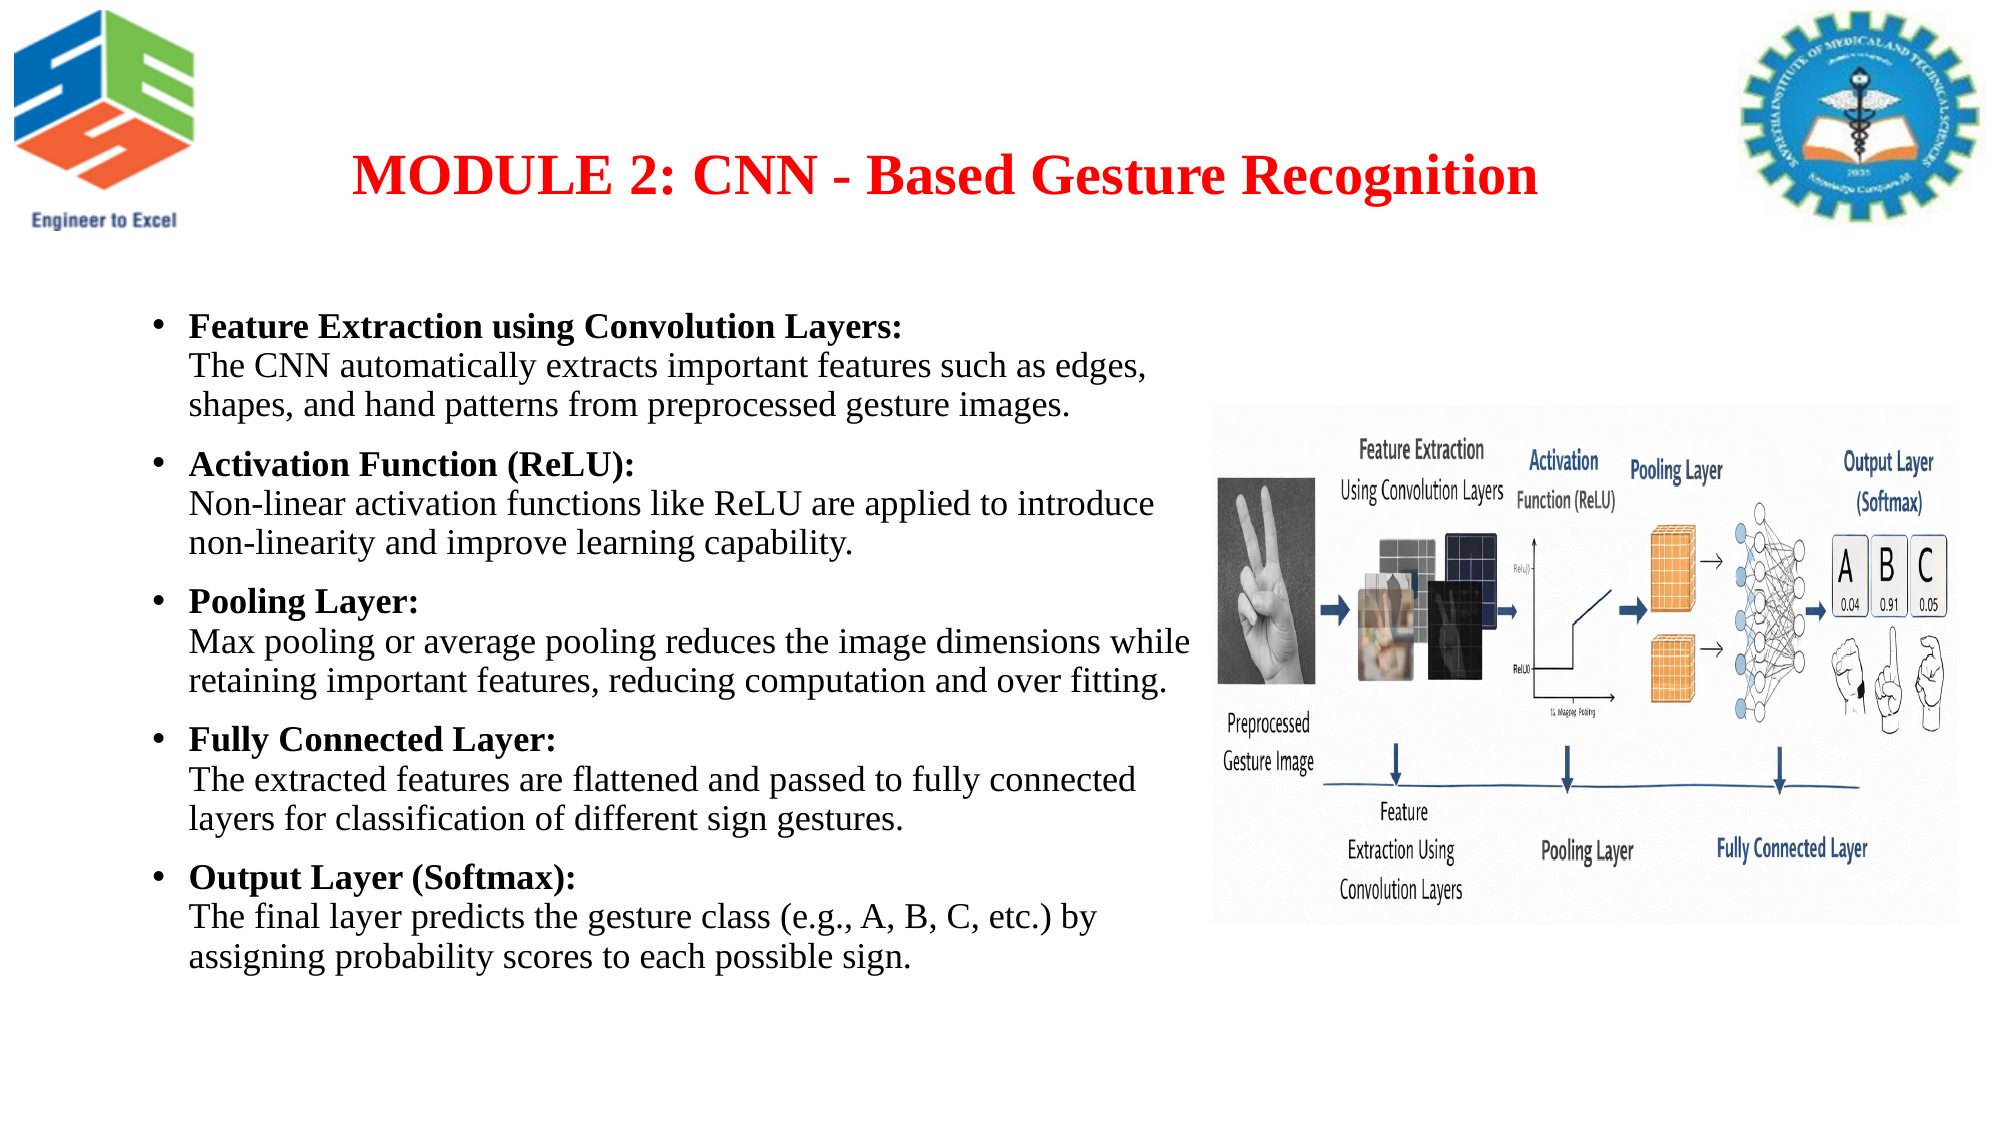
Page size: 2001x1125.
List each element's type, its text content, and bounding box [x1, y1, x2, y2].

picture [13, 9, 201, 232]
list Feature Extraction using Convolution Layers: The CNN automatically extracts important features such as edges, shapes, and hand patterns from preprocessed gesture images. Activation Function (ReLU): Non-linear activation functions like ReLU are applied to introduce non-linearity and improve learning capability. Pooling Layer: Max pooling or average pooling reduces the image dimensions while retaining important features, reducing computation and over fitting. Fully Connected Layer: The extracted features are flattened and passed to fully connected layers for classification of different sign gestures. Output Layer (Softmax): The final layer predicts the gesture class (e.g., A, B, C, etc.) by assigning probability scores to each possible sign. [137, 299, 1207, 1014]
picture [1738, 9, 1987, 229]
picture [1211, 406, 1958, 926]
title MODULE 2: CNN - Based Gesture Recognition [266, 55, 1659, 274]
